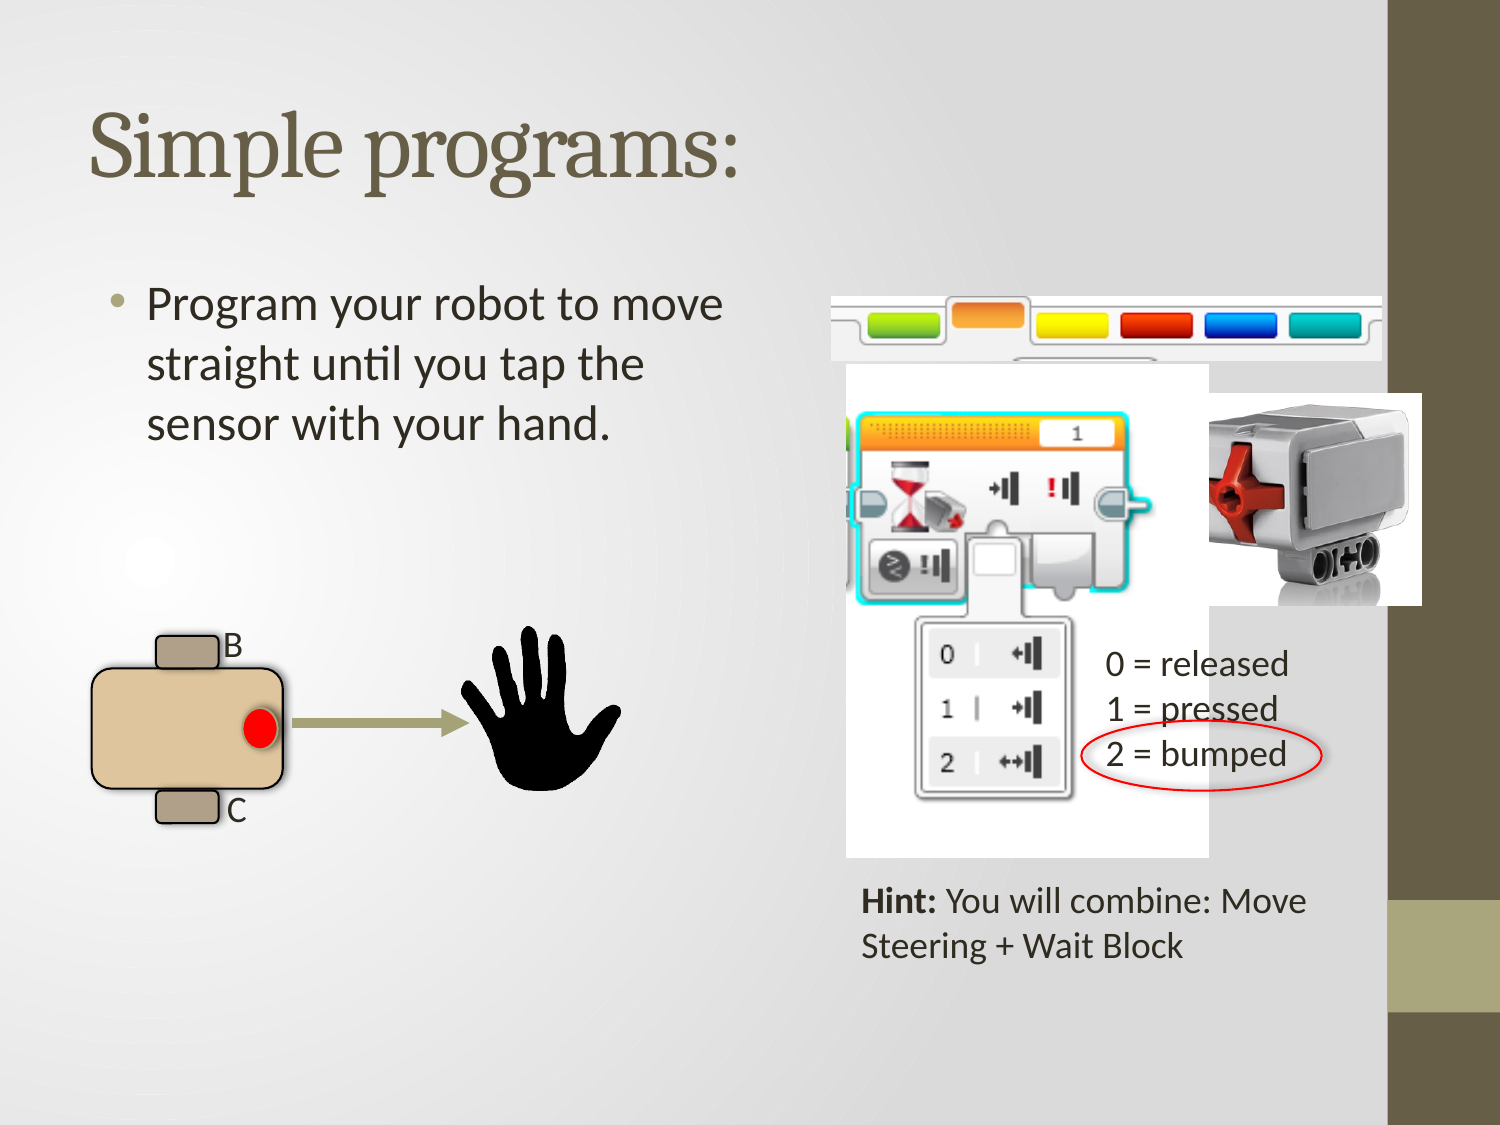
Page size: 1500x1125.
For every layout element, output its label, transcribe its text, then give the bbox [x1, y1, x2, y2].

text_box [1220, 719, 1323, 792]
picture [845, 363, 1423, 859]
title Simple programs: [75, 45, 1325, 233]
text_box Hint: You will combine: Move Steering + Wait Block [846, 868, 1382, 974]
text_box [91, 612, 289, 839]
picture [830, 296, 1383, 362]
text_box 0 = released 1 = pressed 2 = bumped [1220, 631, 1382, 781]
list Program your robot to move straight until you tap the sensor with your hand. [75, 262, 791, 1050]
picture [460, 625, 622, 791]
